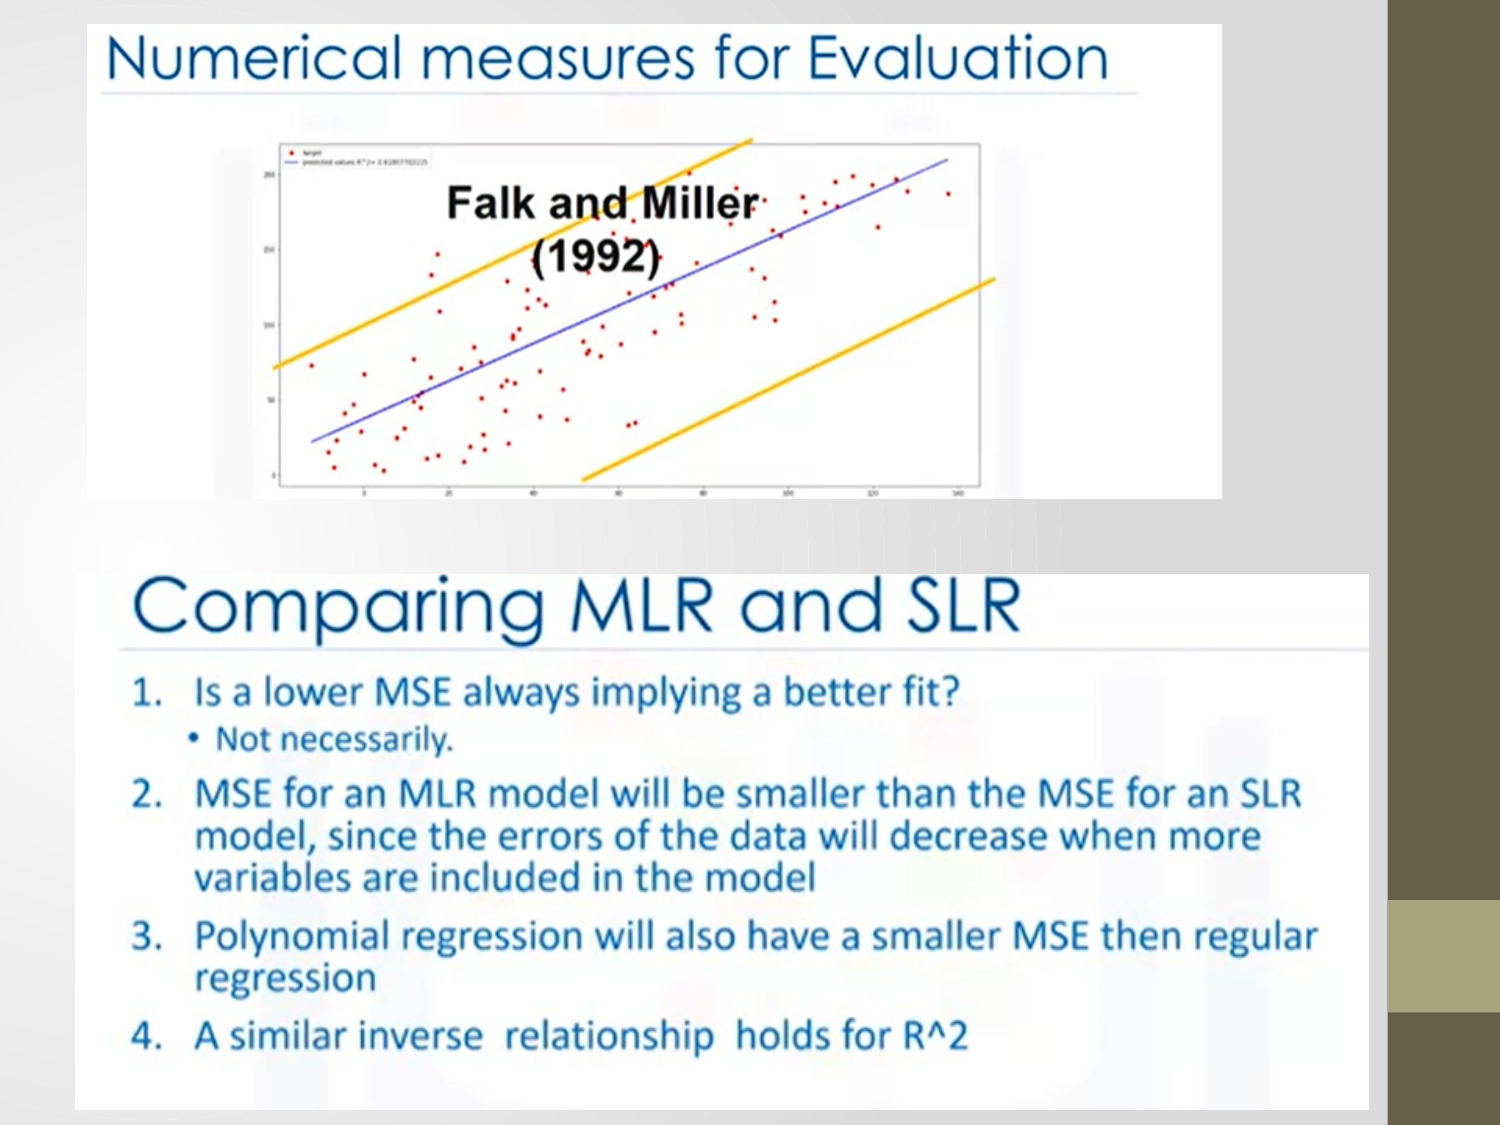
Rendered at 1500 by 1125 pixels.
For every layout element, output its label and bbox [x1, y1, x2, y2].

list [86, 24, 1222, 500]
picture [74, 574, 1370, 1110]
